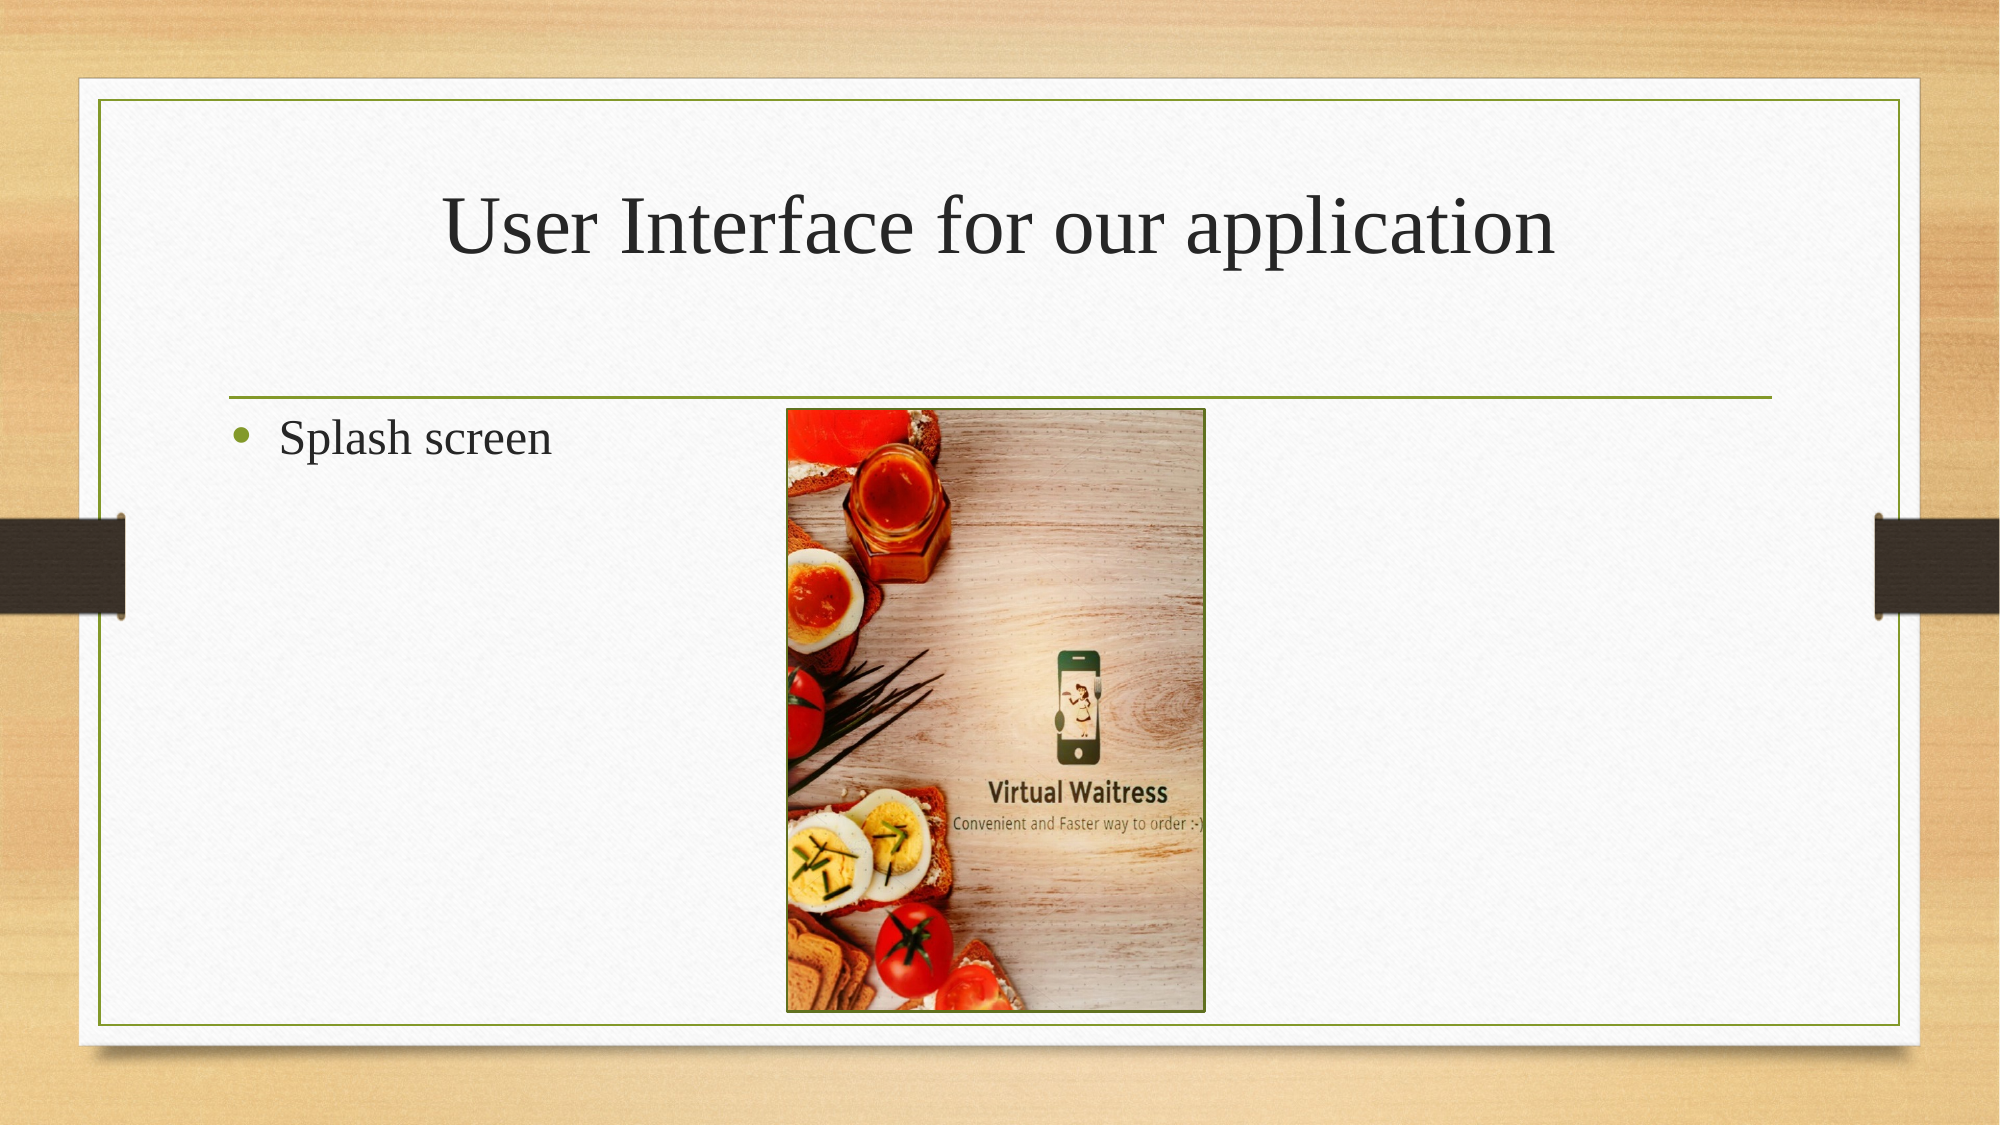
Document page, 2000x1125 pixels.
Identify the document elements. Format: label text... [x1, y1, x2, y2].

title User Interface for our application [212, 113, 1787, 328]
list Splash screen [216, 397, 1792, 942]
picture [0, 0, 2000, 1125]
